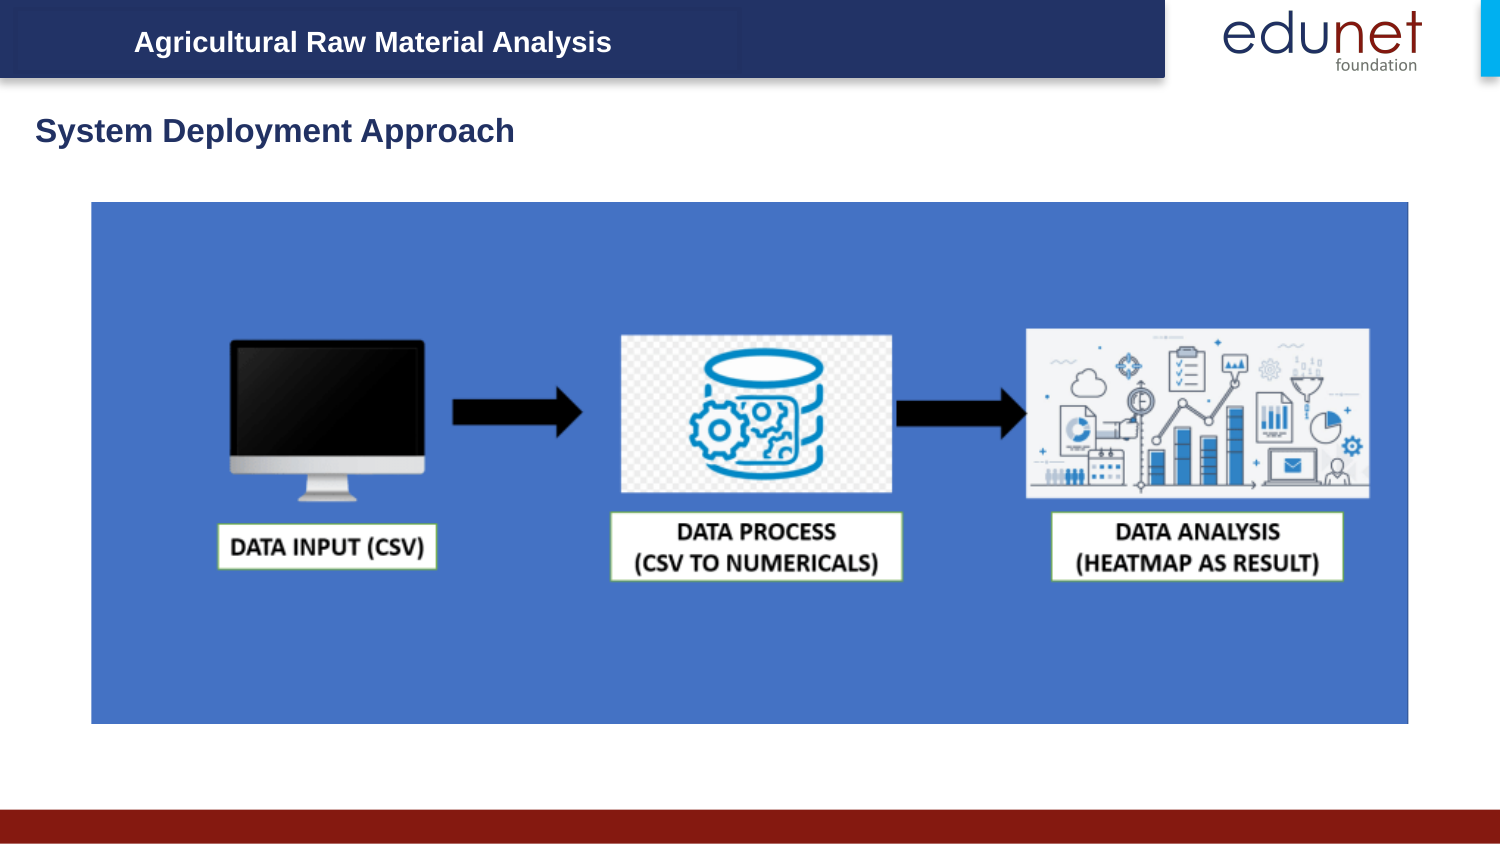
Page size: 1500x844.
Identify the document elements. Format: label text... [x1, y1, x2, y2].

text_box Agricultural Raw Material Analysis [13, 7, 742, 74]
picture [91, 202, 1409, 724]
picture [1219, 8, 1424, 75]
text_box System Deployment Approach [20, 94, 750, 147]
